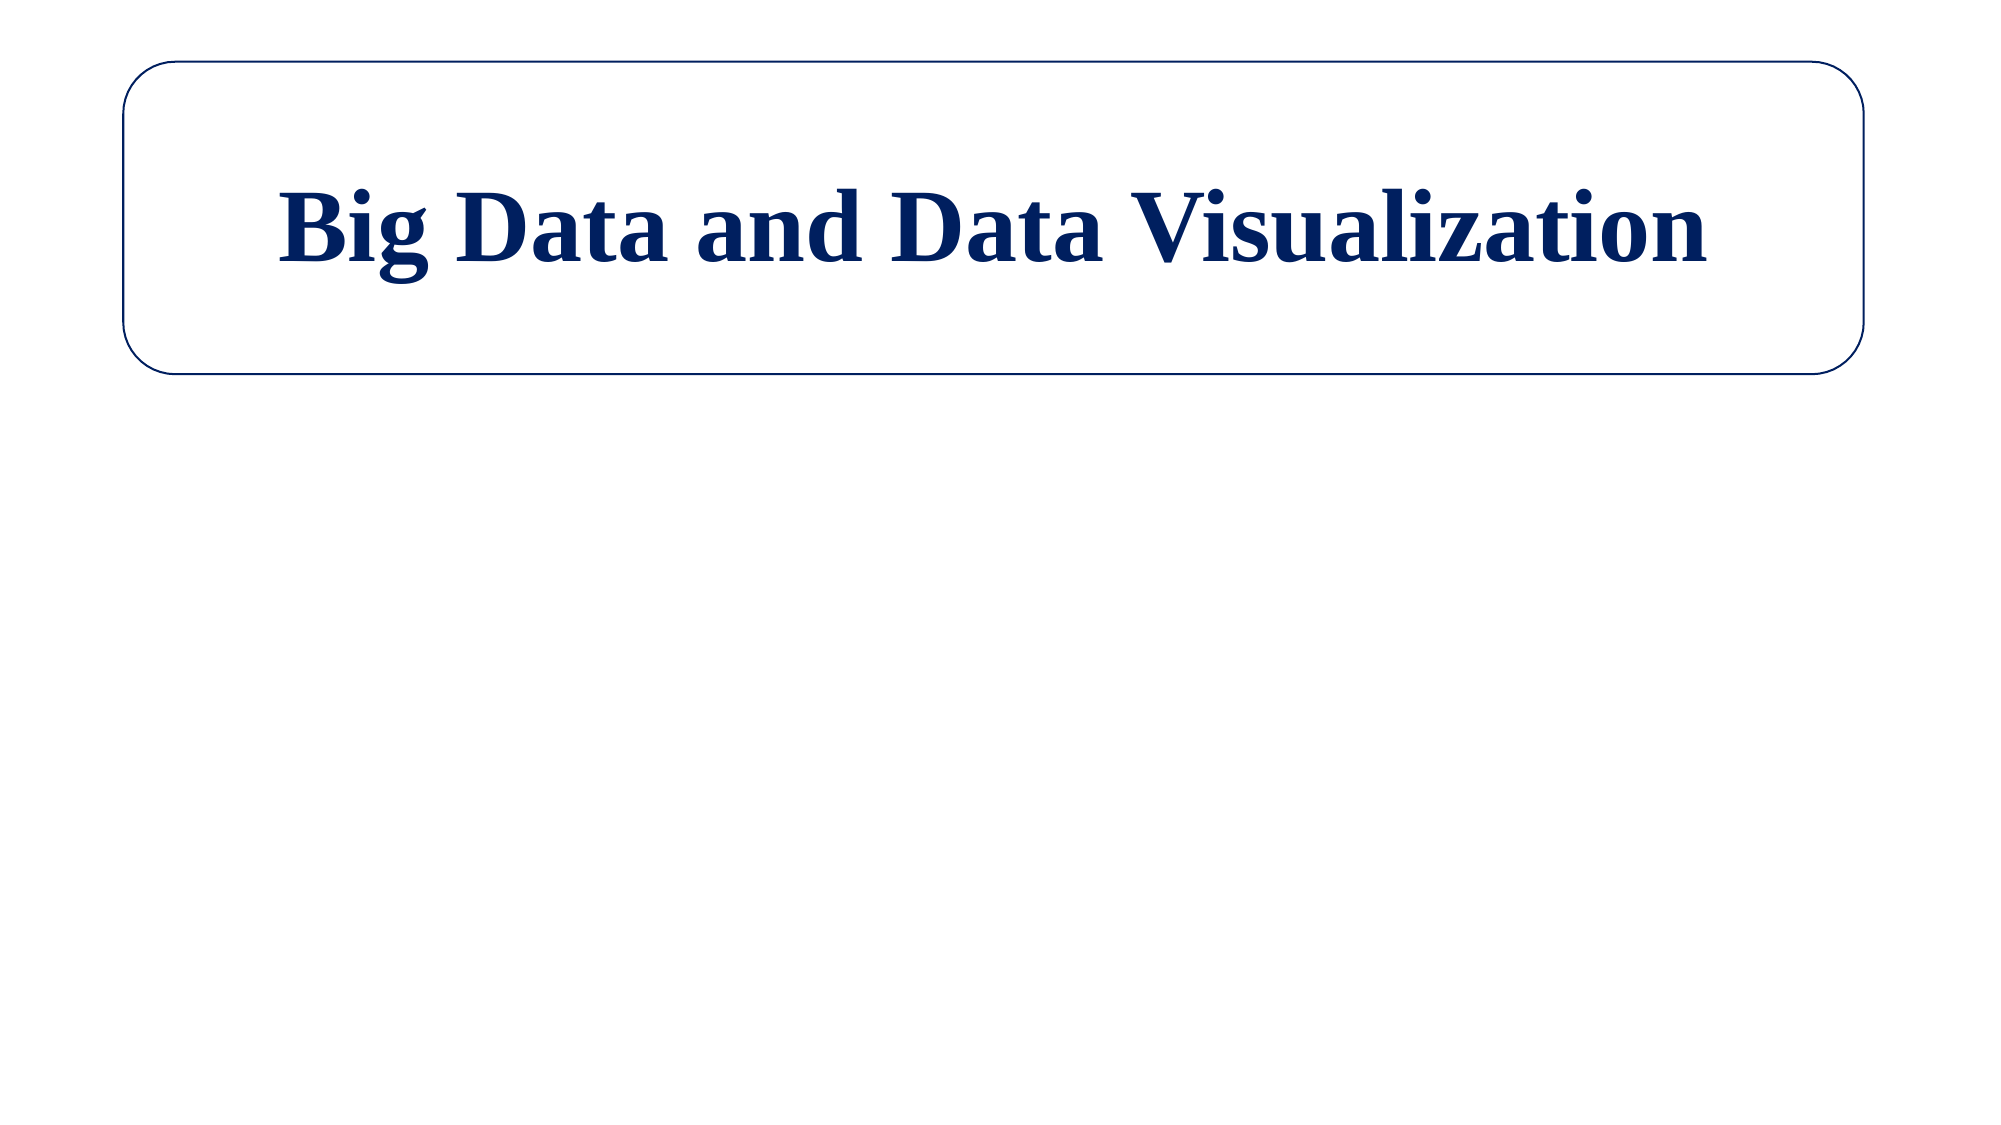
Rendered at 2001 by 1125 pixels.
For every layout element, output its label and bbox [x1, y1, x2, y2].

text_box [123, 61, 1864, 375]
